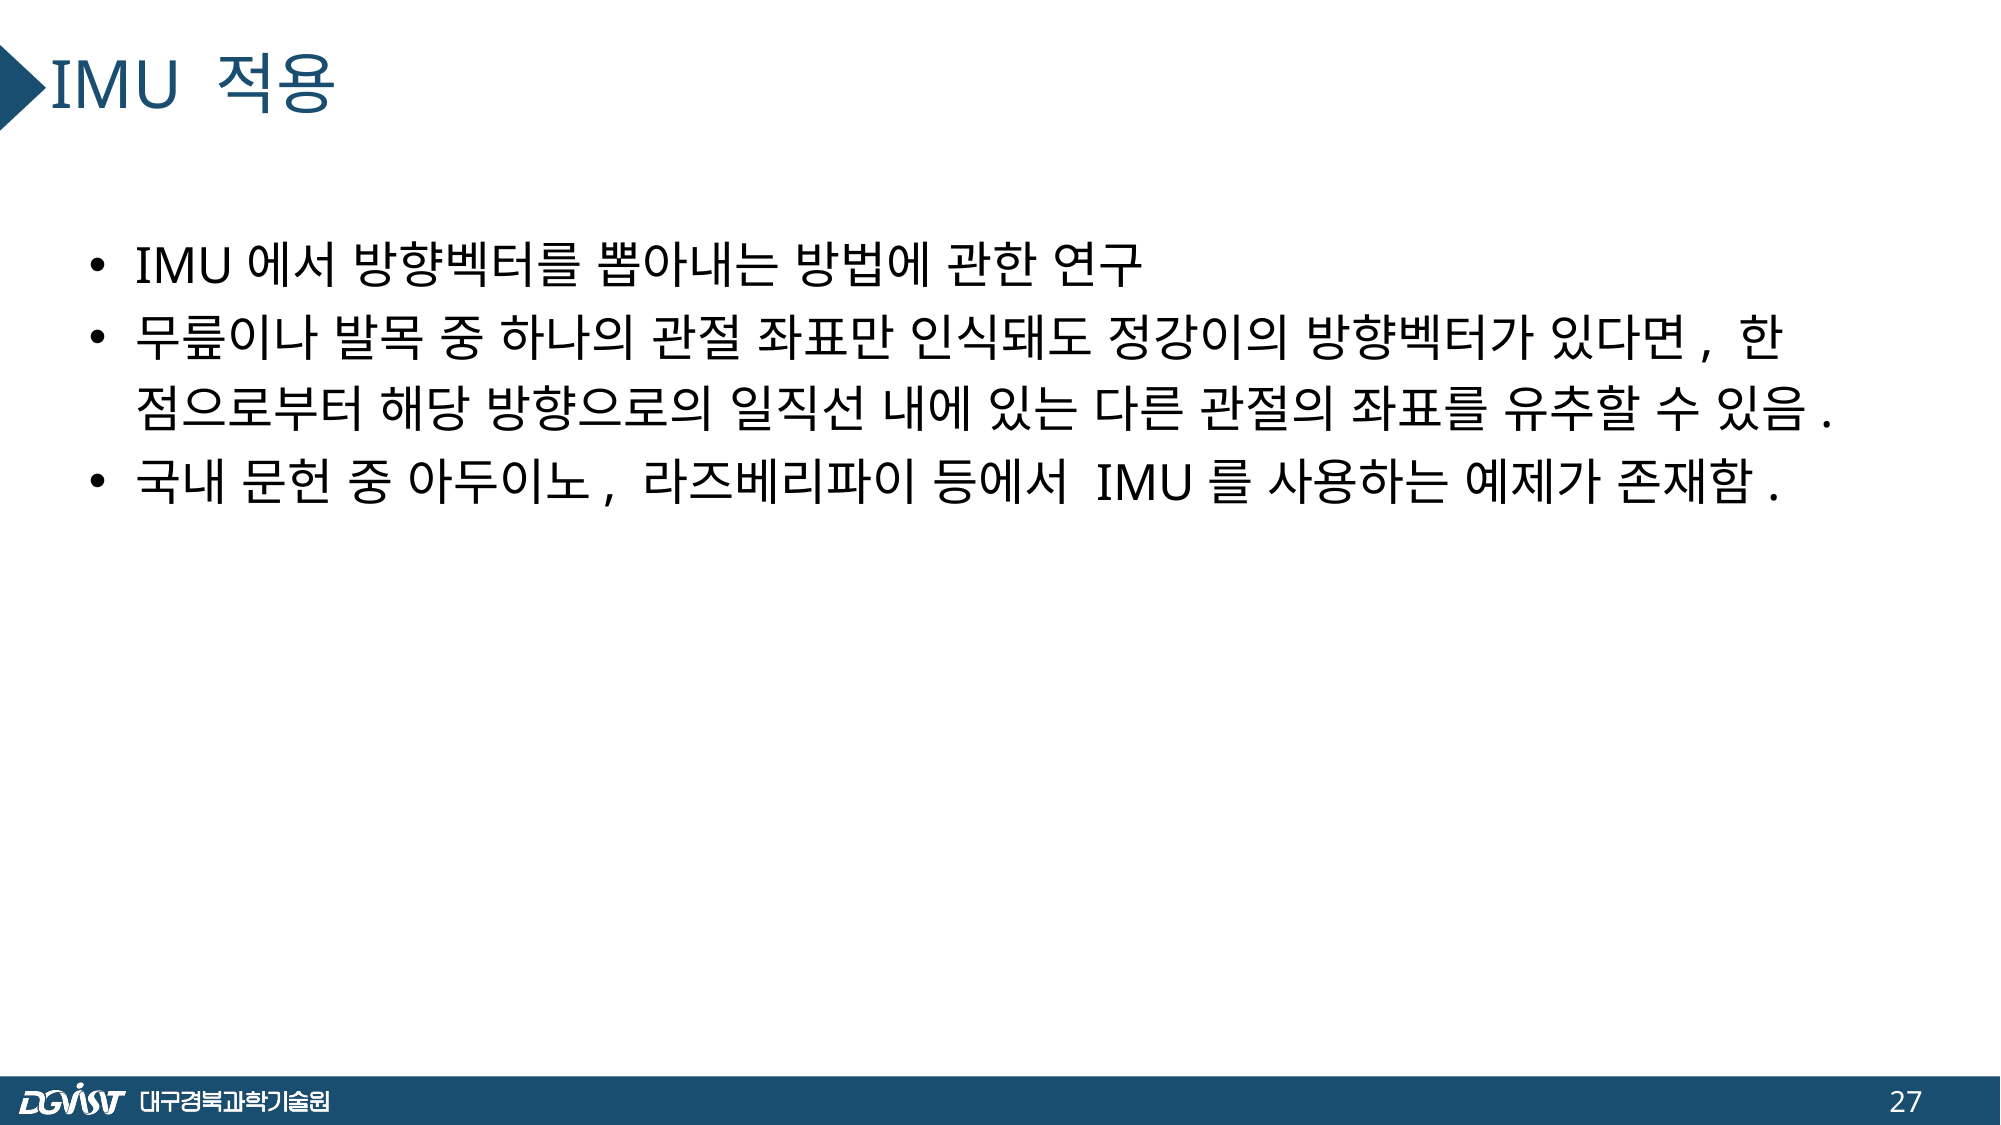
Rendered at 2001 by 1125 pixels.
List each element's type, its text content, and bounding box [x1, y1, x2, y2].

text_box IMU 적용 [35, 34, 353, 130]
text_box IMU에서 방향벡터를 뽑아내는 방법에 관한 연구 무릎이나 발목 중 하나의 관절 좌표만 인식돼도 정강이의 방향벡터가 있다면, 한 점으로부터 해당 방향으로의 일직선 내에 있는 다른 관절의 좌표를 유추할 수 있음. 국내 문헌 중 아두이노, 라즈베리파이 등에서 IMU를 사용하는 예제가 존재함. [74, 214, 1910, 518]
text_box [0, 43, 48, 133]
